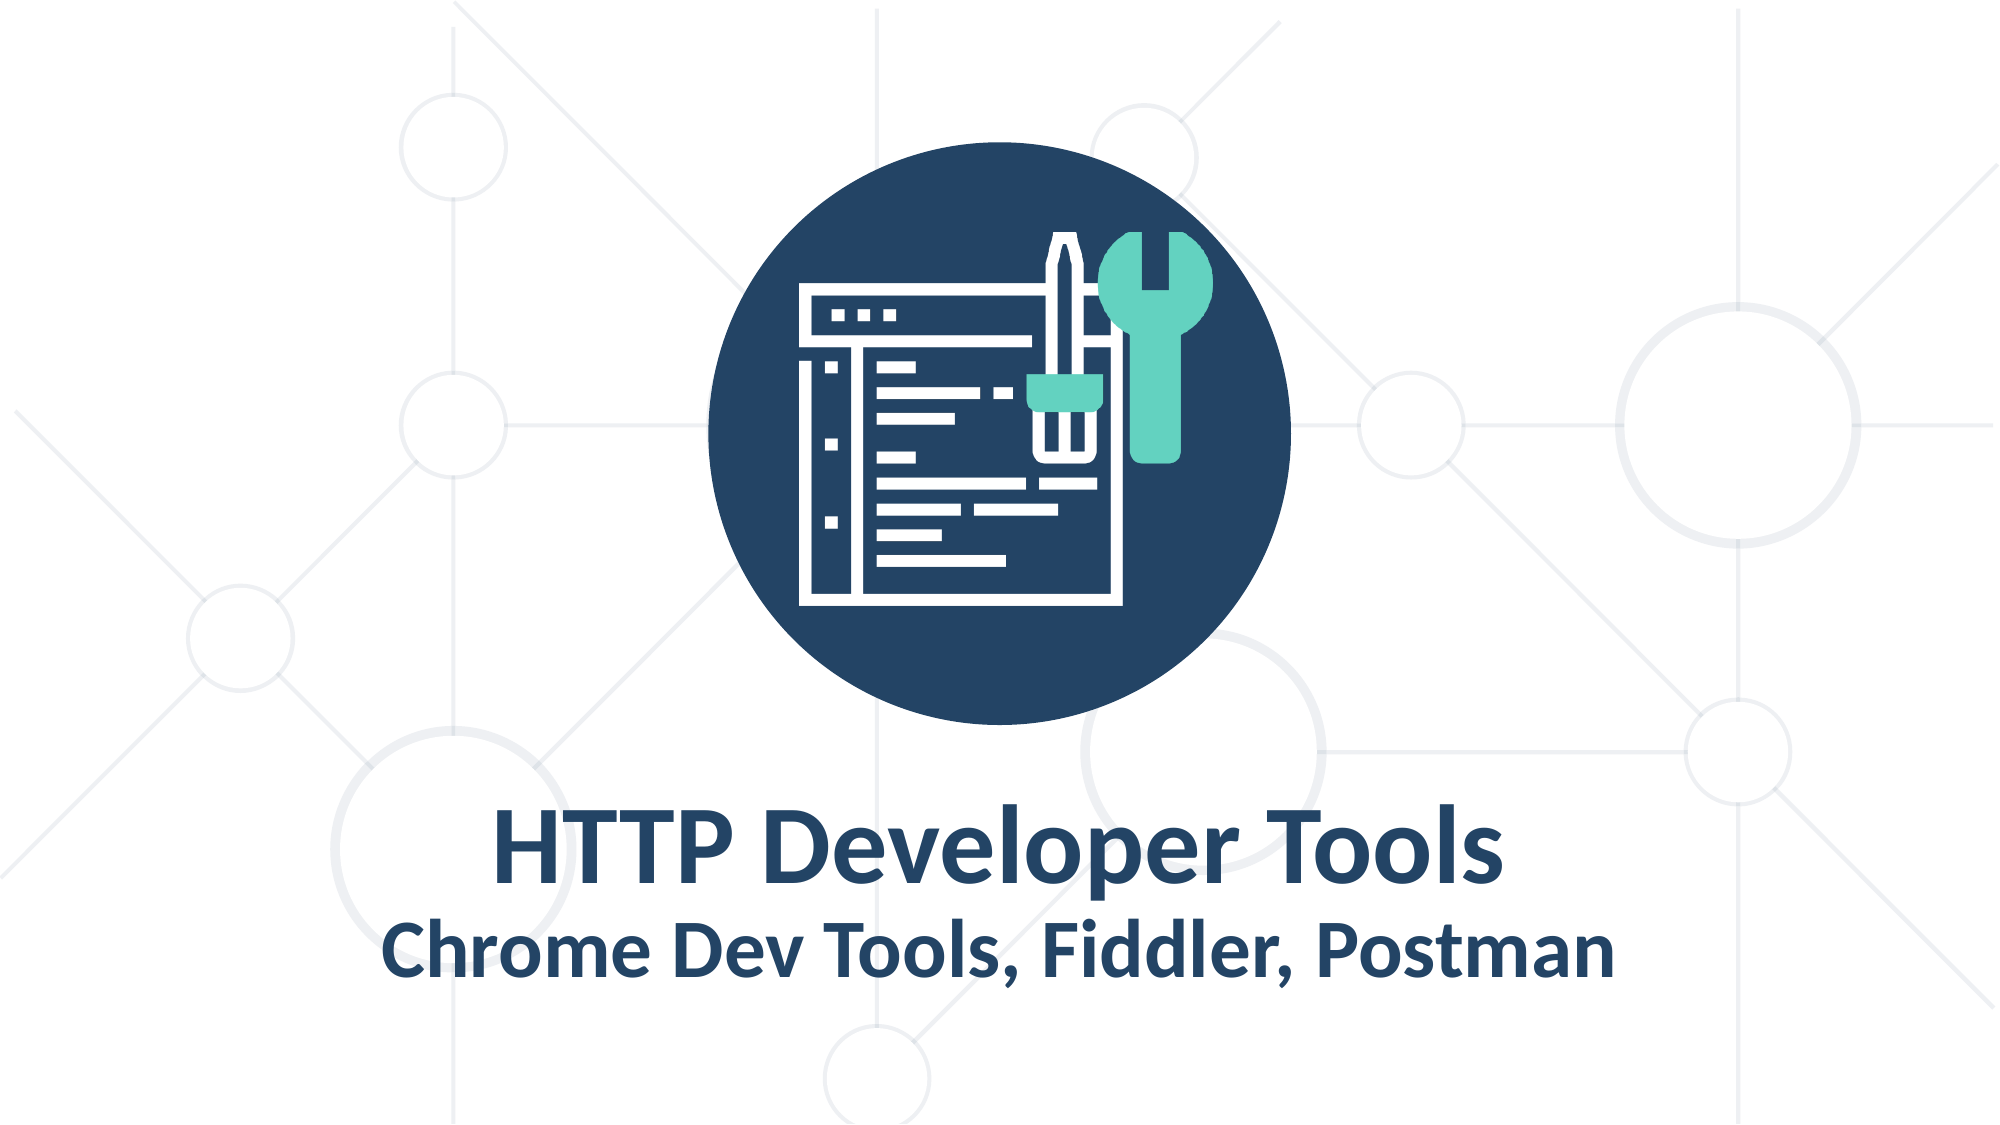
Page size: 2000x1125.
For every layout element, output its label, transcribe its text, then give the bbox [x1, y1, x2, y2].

list HTTP Developer Tools [100, 771, 1899, 898]
picture [799, 212, 1213, 626]
list Chrome Dev Tools, Fiddler, Postman [100, 900, 1899, 983]
